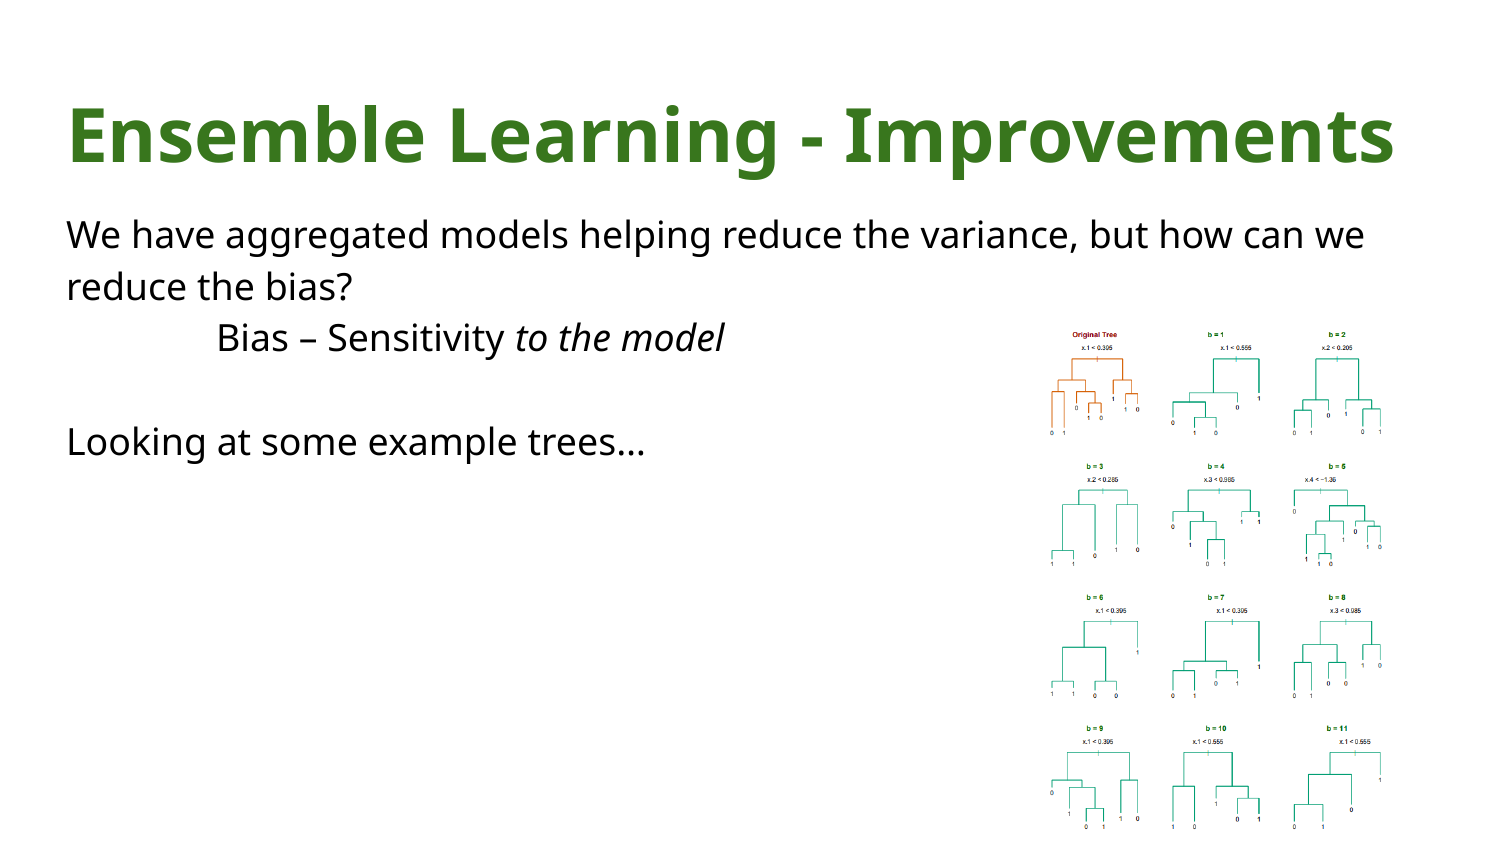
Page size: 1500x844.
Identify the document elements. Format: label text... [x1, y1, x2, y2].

title Ensemble Learning - Improvements [51, 72, 1449, 167]
picture [1037, 324, 1398, 844]
list We have aggregated models helping reduce the variance, but how can we reduce the bias? Bias – Sensitivity to the model Looking at some example trees… [51, 189, 1449, 750]
